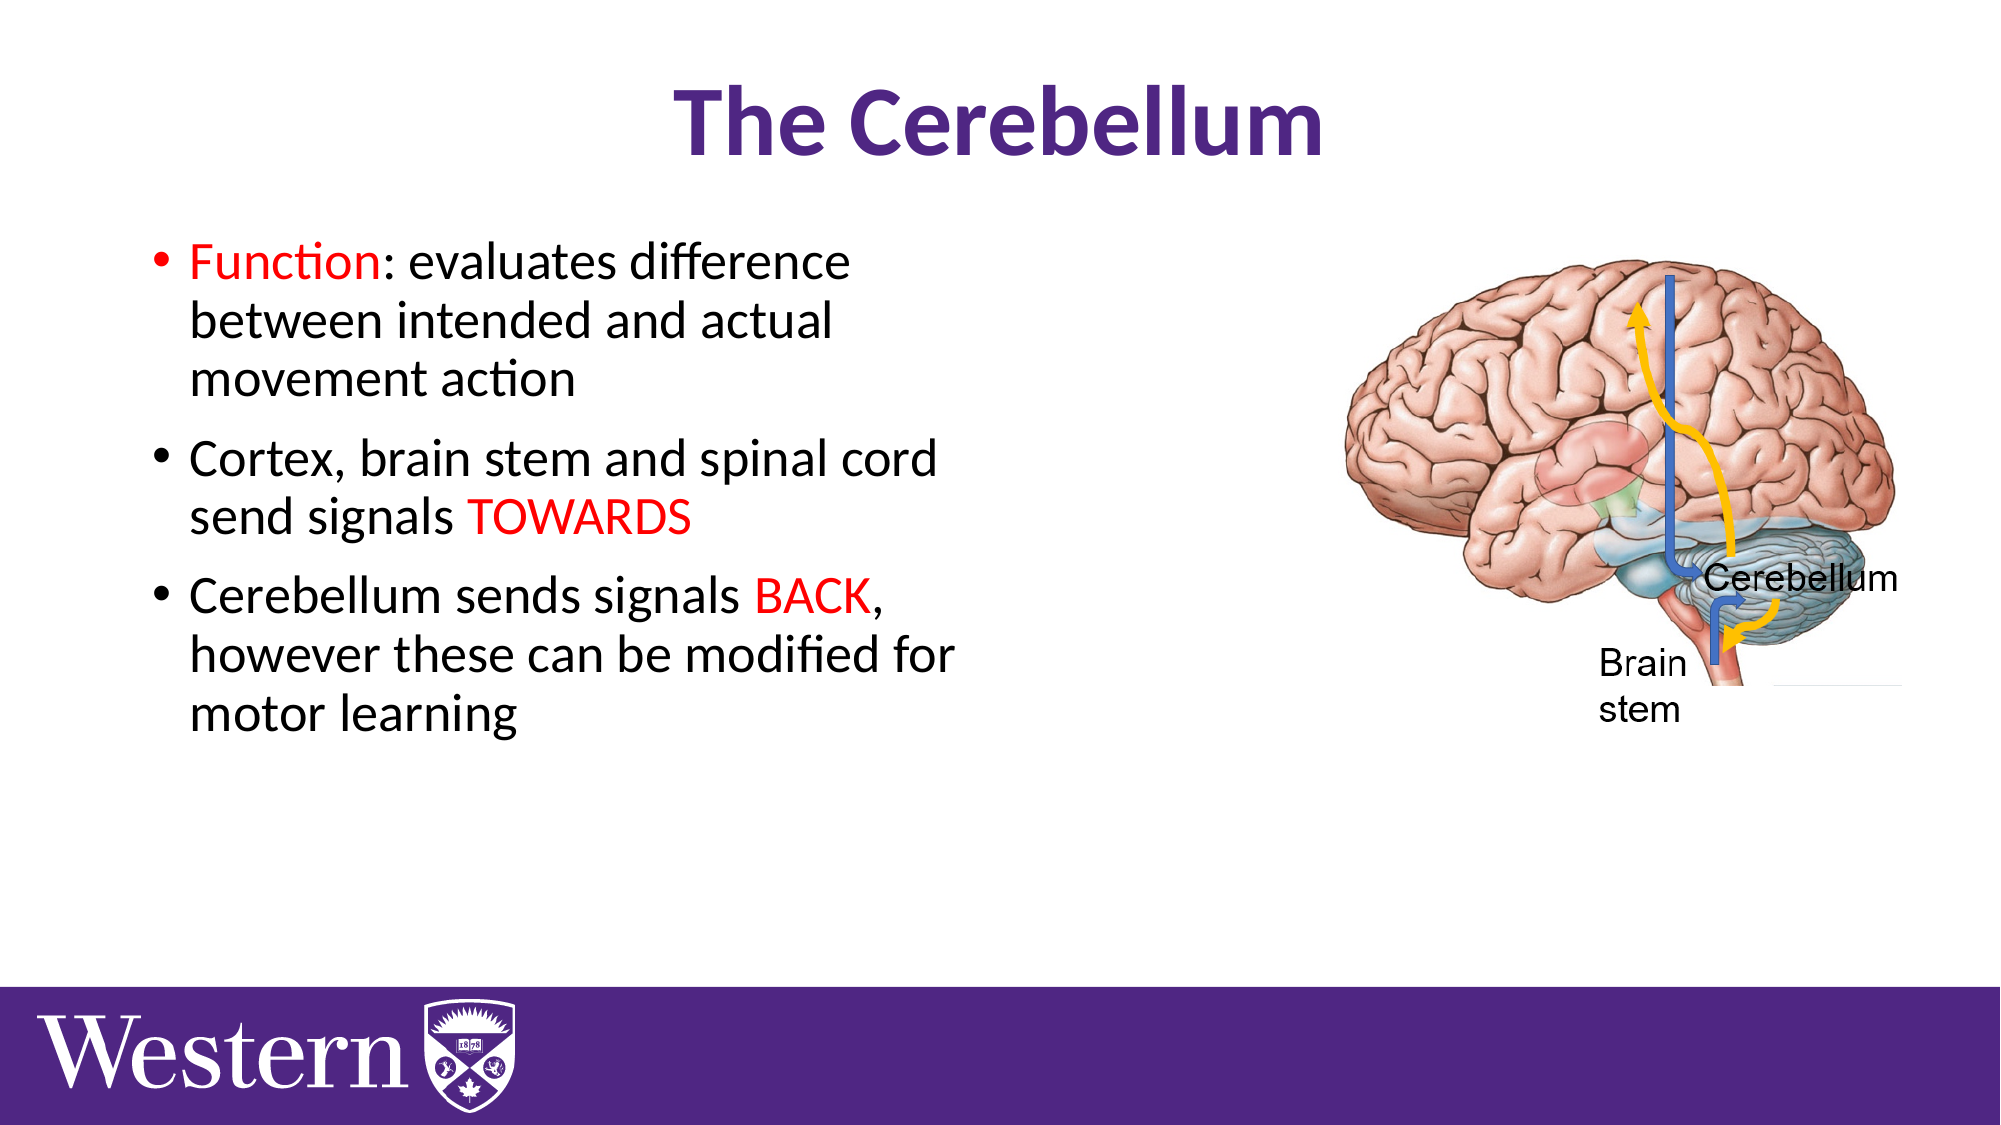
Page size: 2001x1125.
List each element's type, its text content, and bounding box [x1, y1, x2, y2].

title The Cerebellum [137, 32, 1863, 213]
picture [37, 999, 515, 1113]
list Function: evaluates difference between intended and actual movement action Cortex, brain stem and spinal cord send signals TOWARDS Cerebellum sends signals BACK, however these can be modified for motor learning [137, 225, 1061, 975]
picture [1303, 212, 1908, 758]
text_box [0, 986, 2000, 1125]
